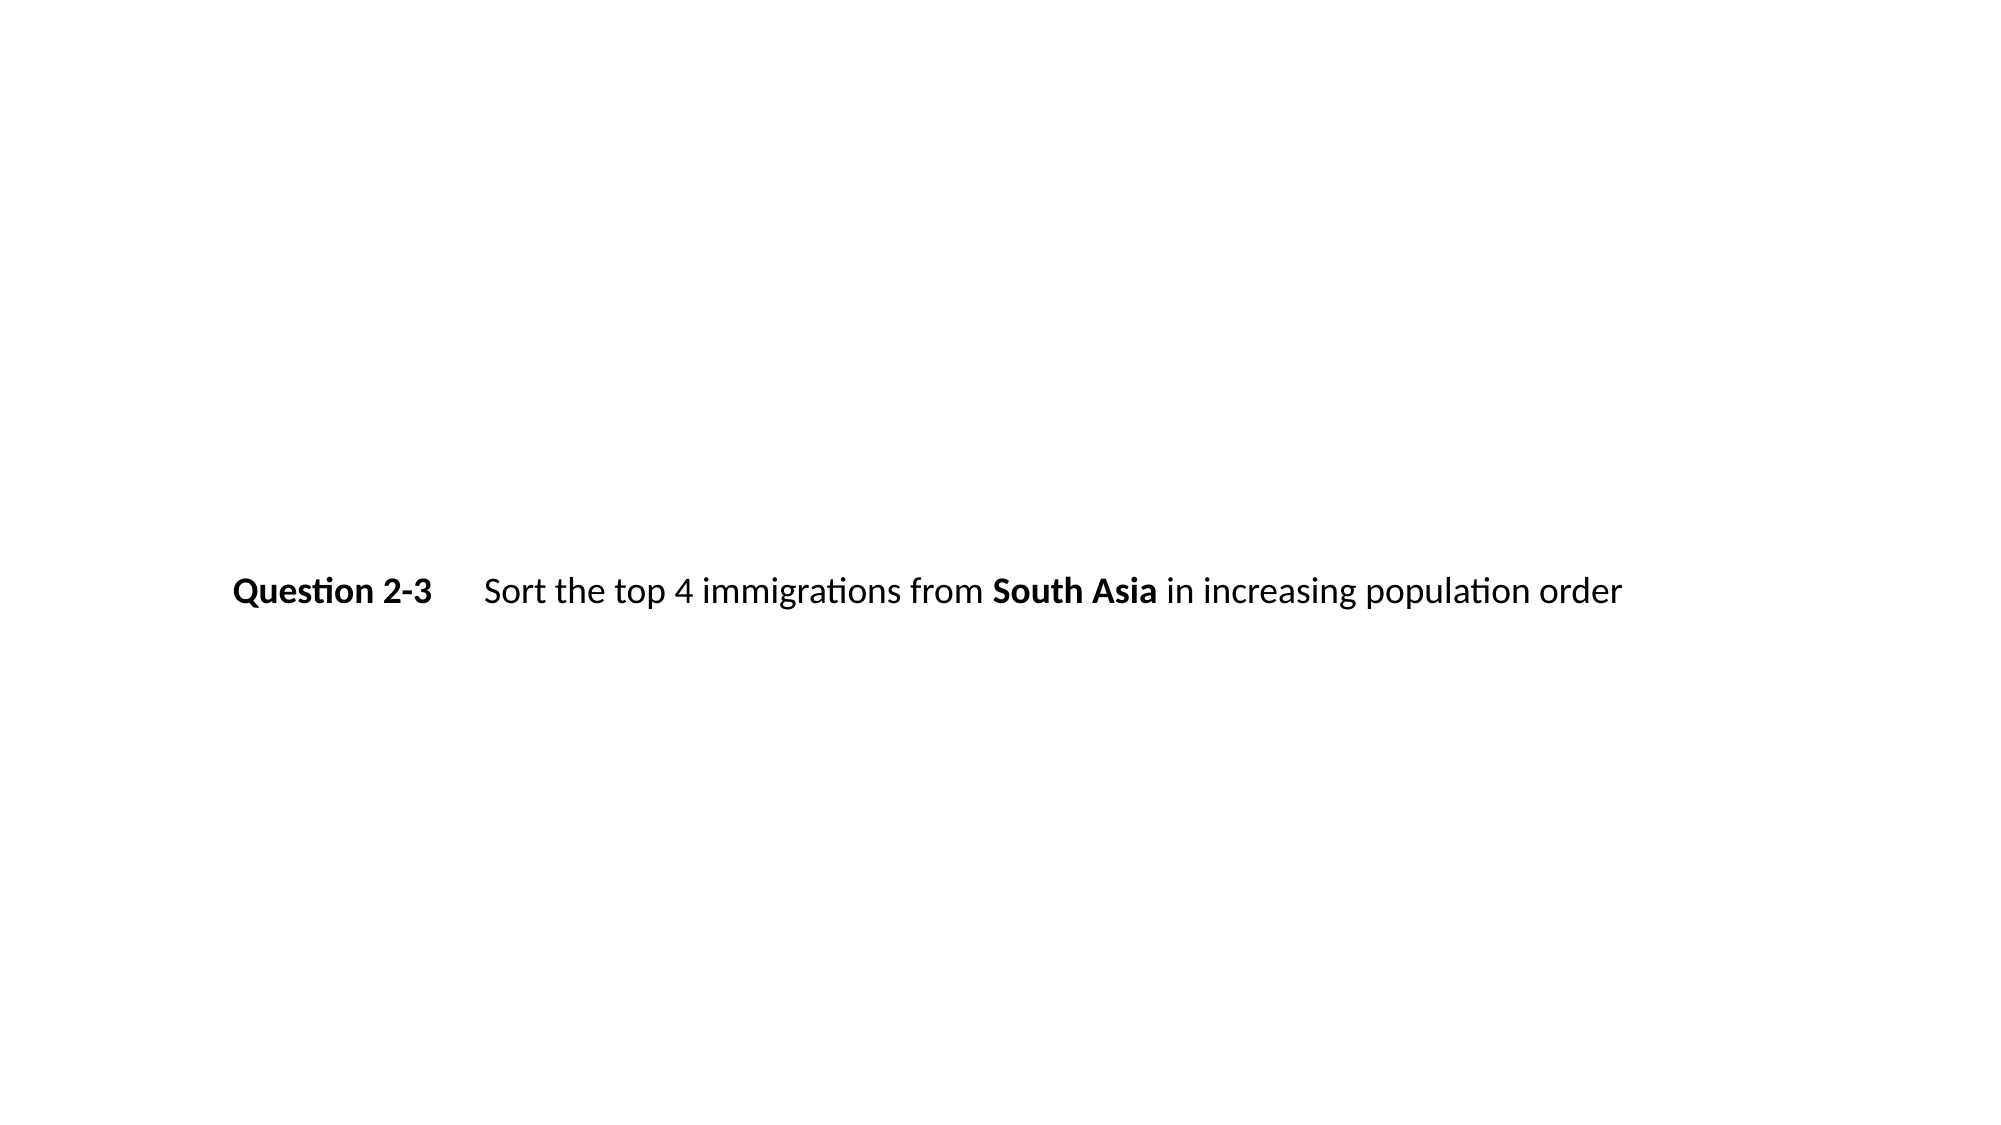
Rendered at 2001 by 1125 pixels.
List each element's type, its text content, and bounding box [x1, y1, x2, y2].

text_box Sort the top 4 immigrations from South Asia in increasing population order [469, 558, 2000, 754]
text_box Question 2-3 [218, 558, 448, 619]
